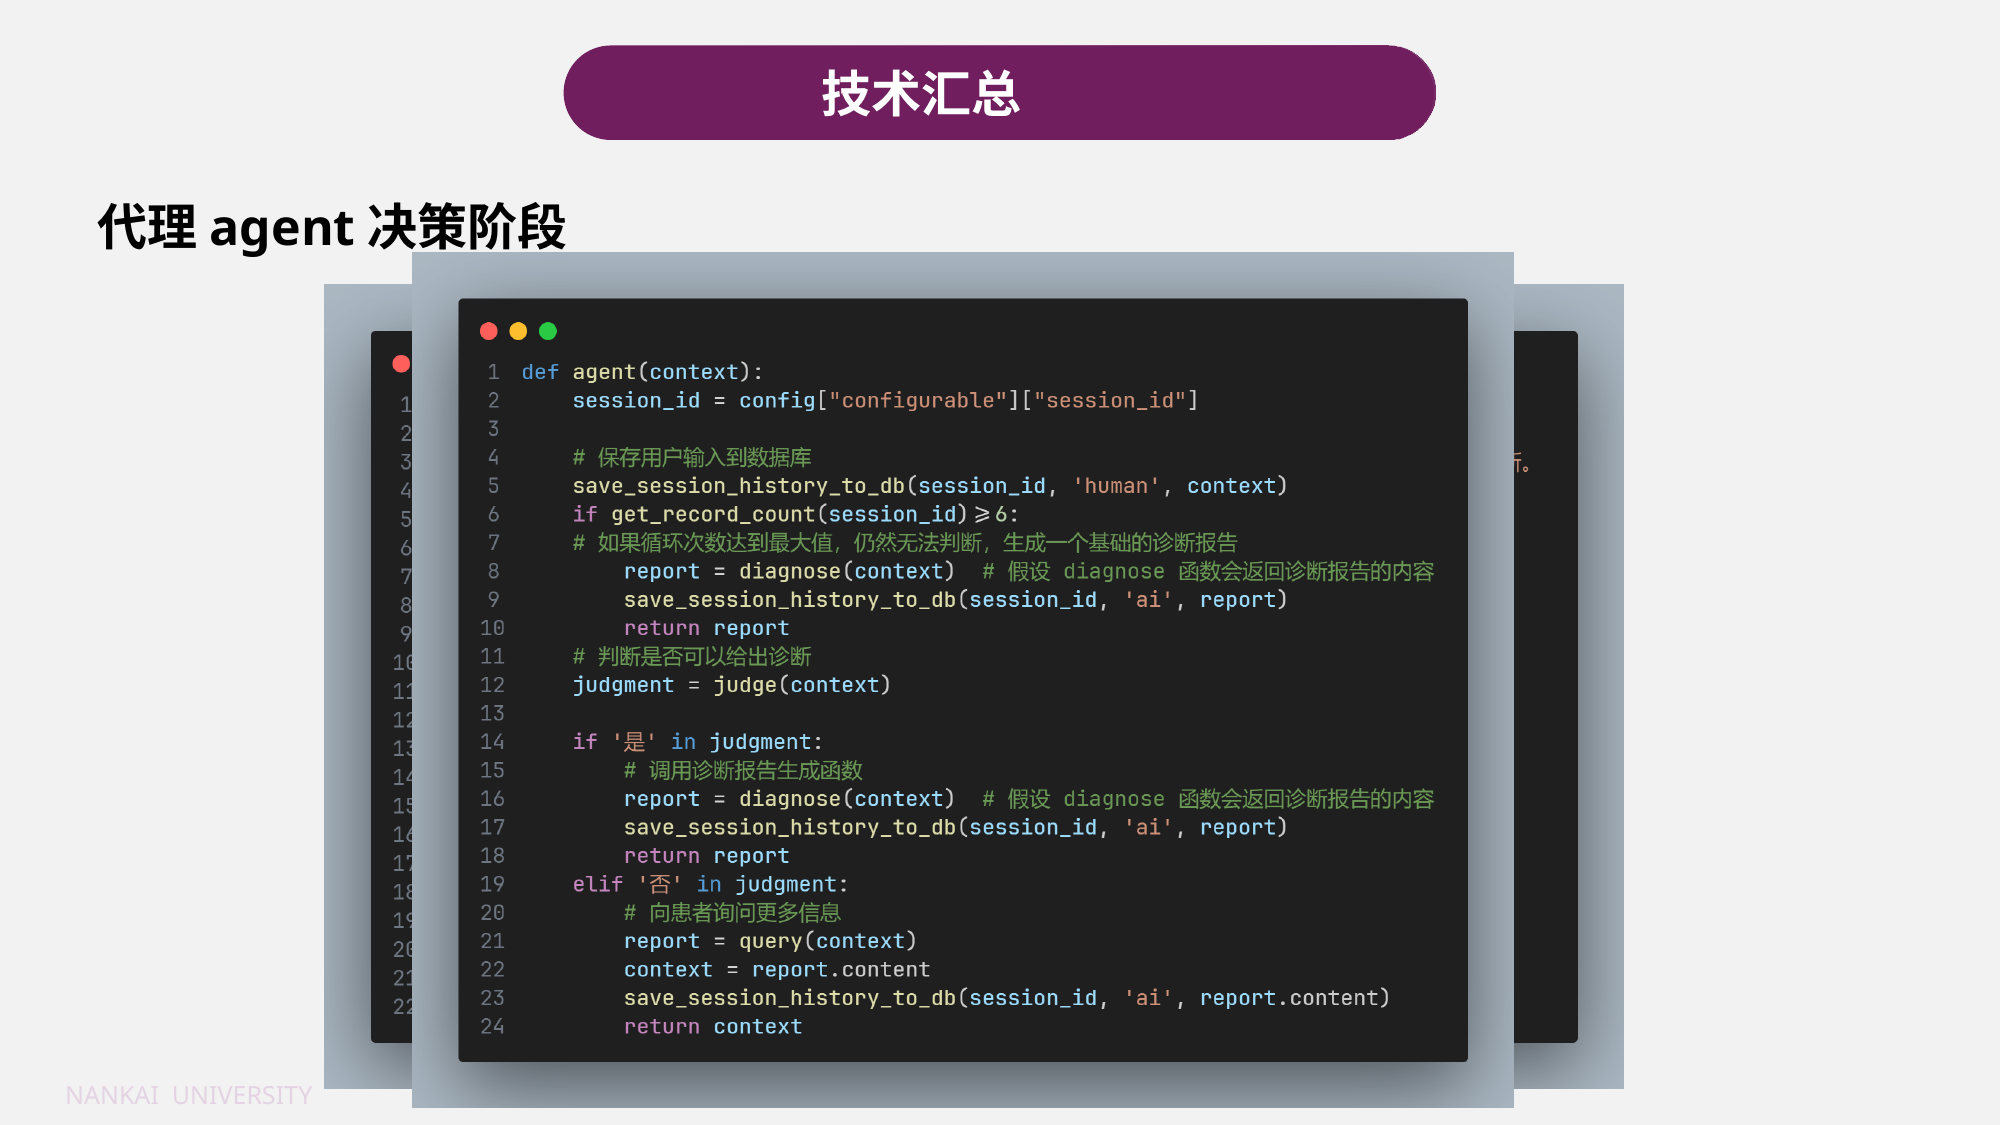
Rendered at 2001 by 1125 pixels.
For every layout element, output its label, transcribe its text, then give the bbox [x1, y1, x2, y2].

text_box 代理agent决策阶段 [83, 188, 652, 266]
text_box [563, 45, 1436, 140]
picture [324, 252, 1624, 1109]
